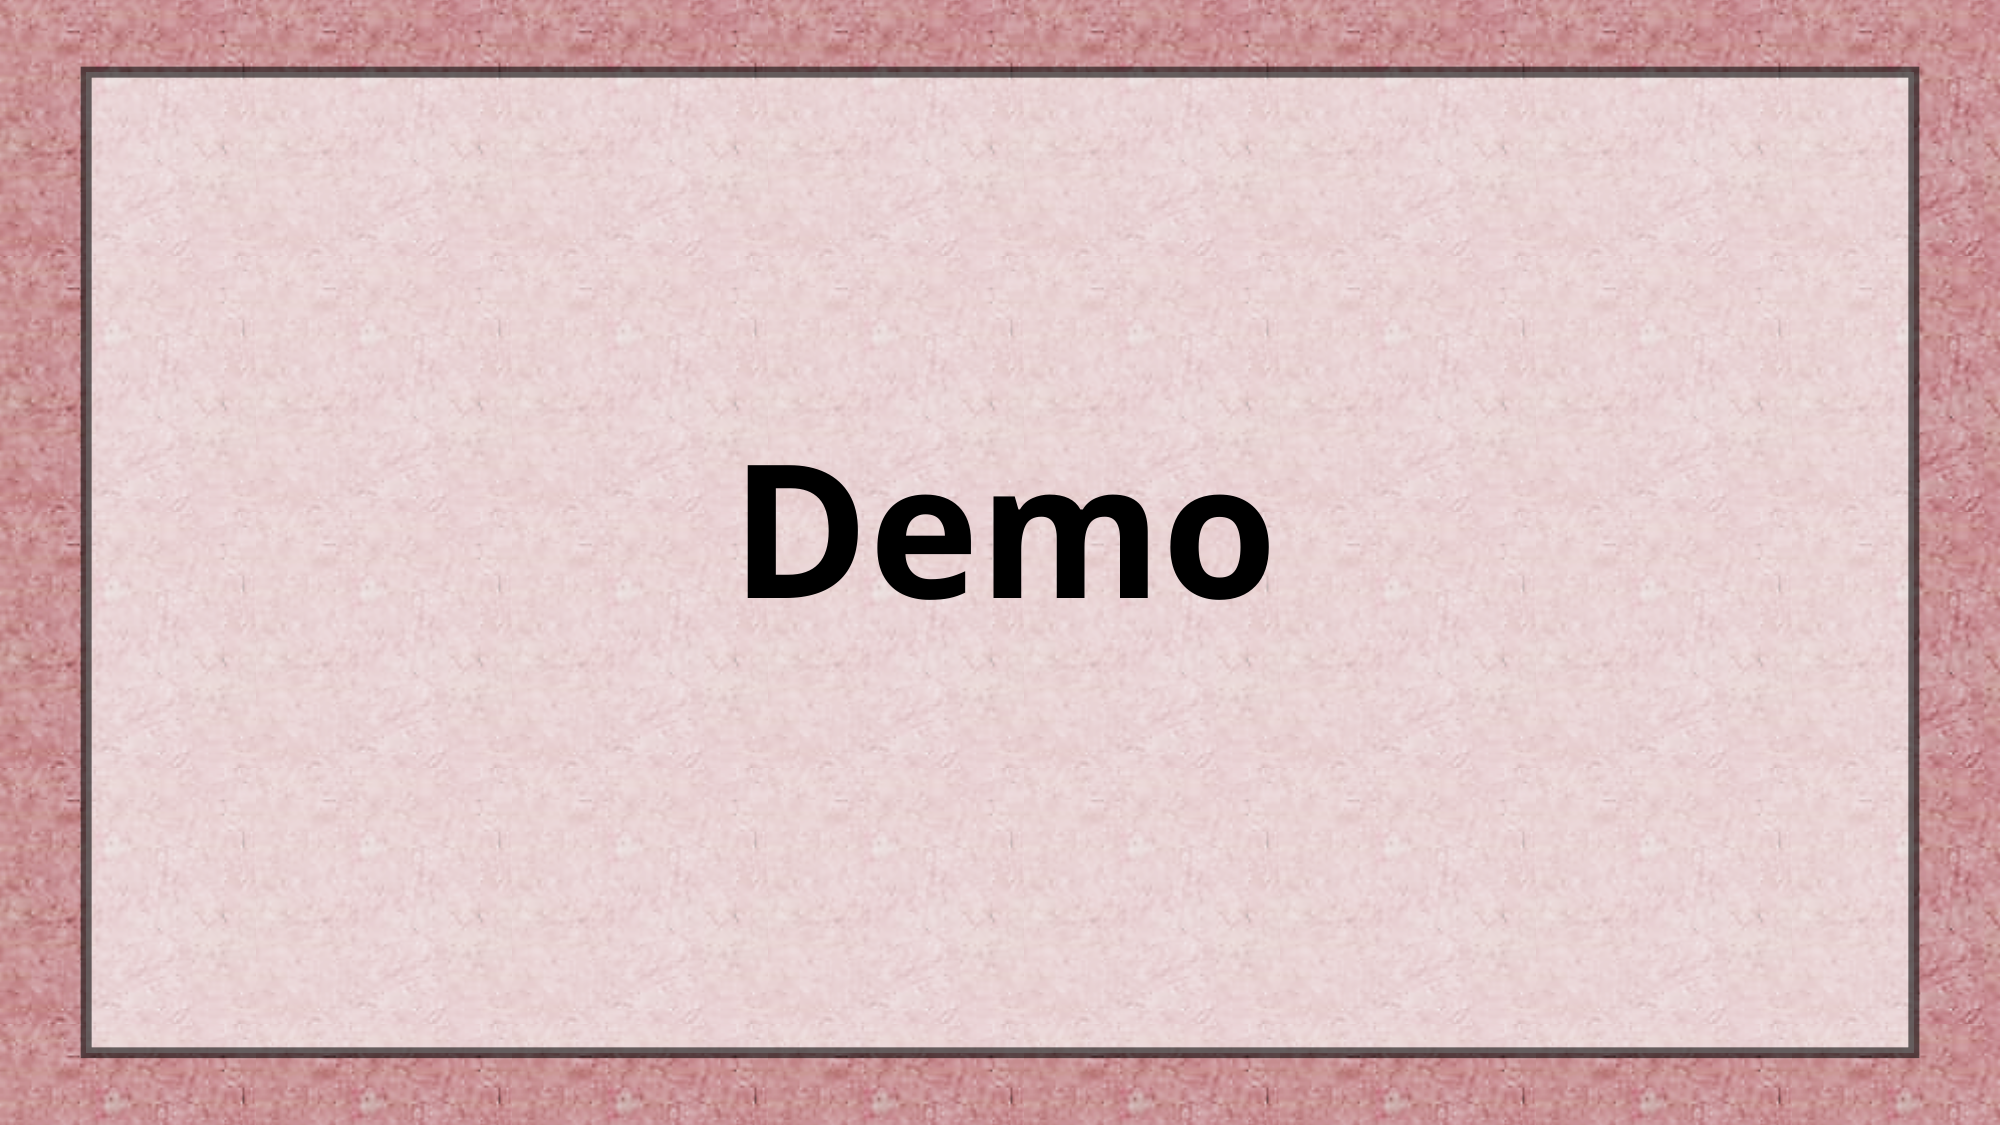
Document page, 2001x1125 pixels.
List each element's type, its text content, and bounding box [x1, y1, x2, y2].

text_box [0, 0, 2000, 1125]
text_box Demo [716, 429, 1589, 647]
text_box [85, 71, 1915, 1054]
